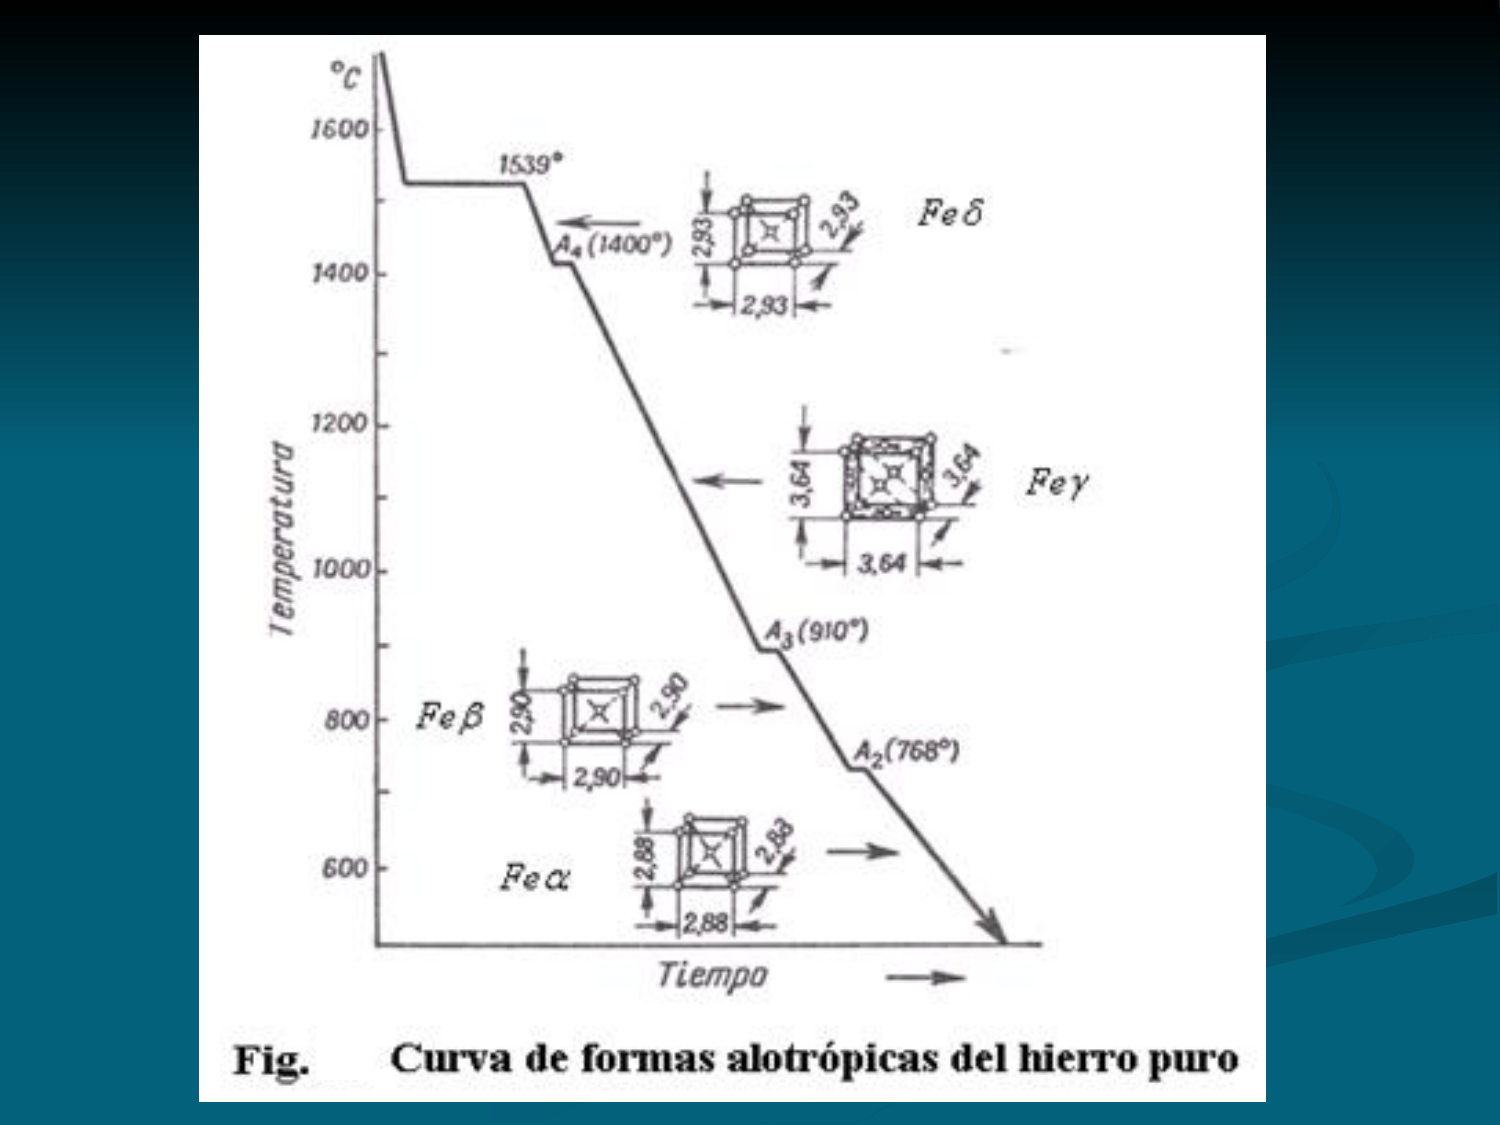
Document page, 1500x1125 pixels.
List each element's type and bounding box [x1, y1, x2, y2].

picture [198, 34, 1266, 1101]
